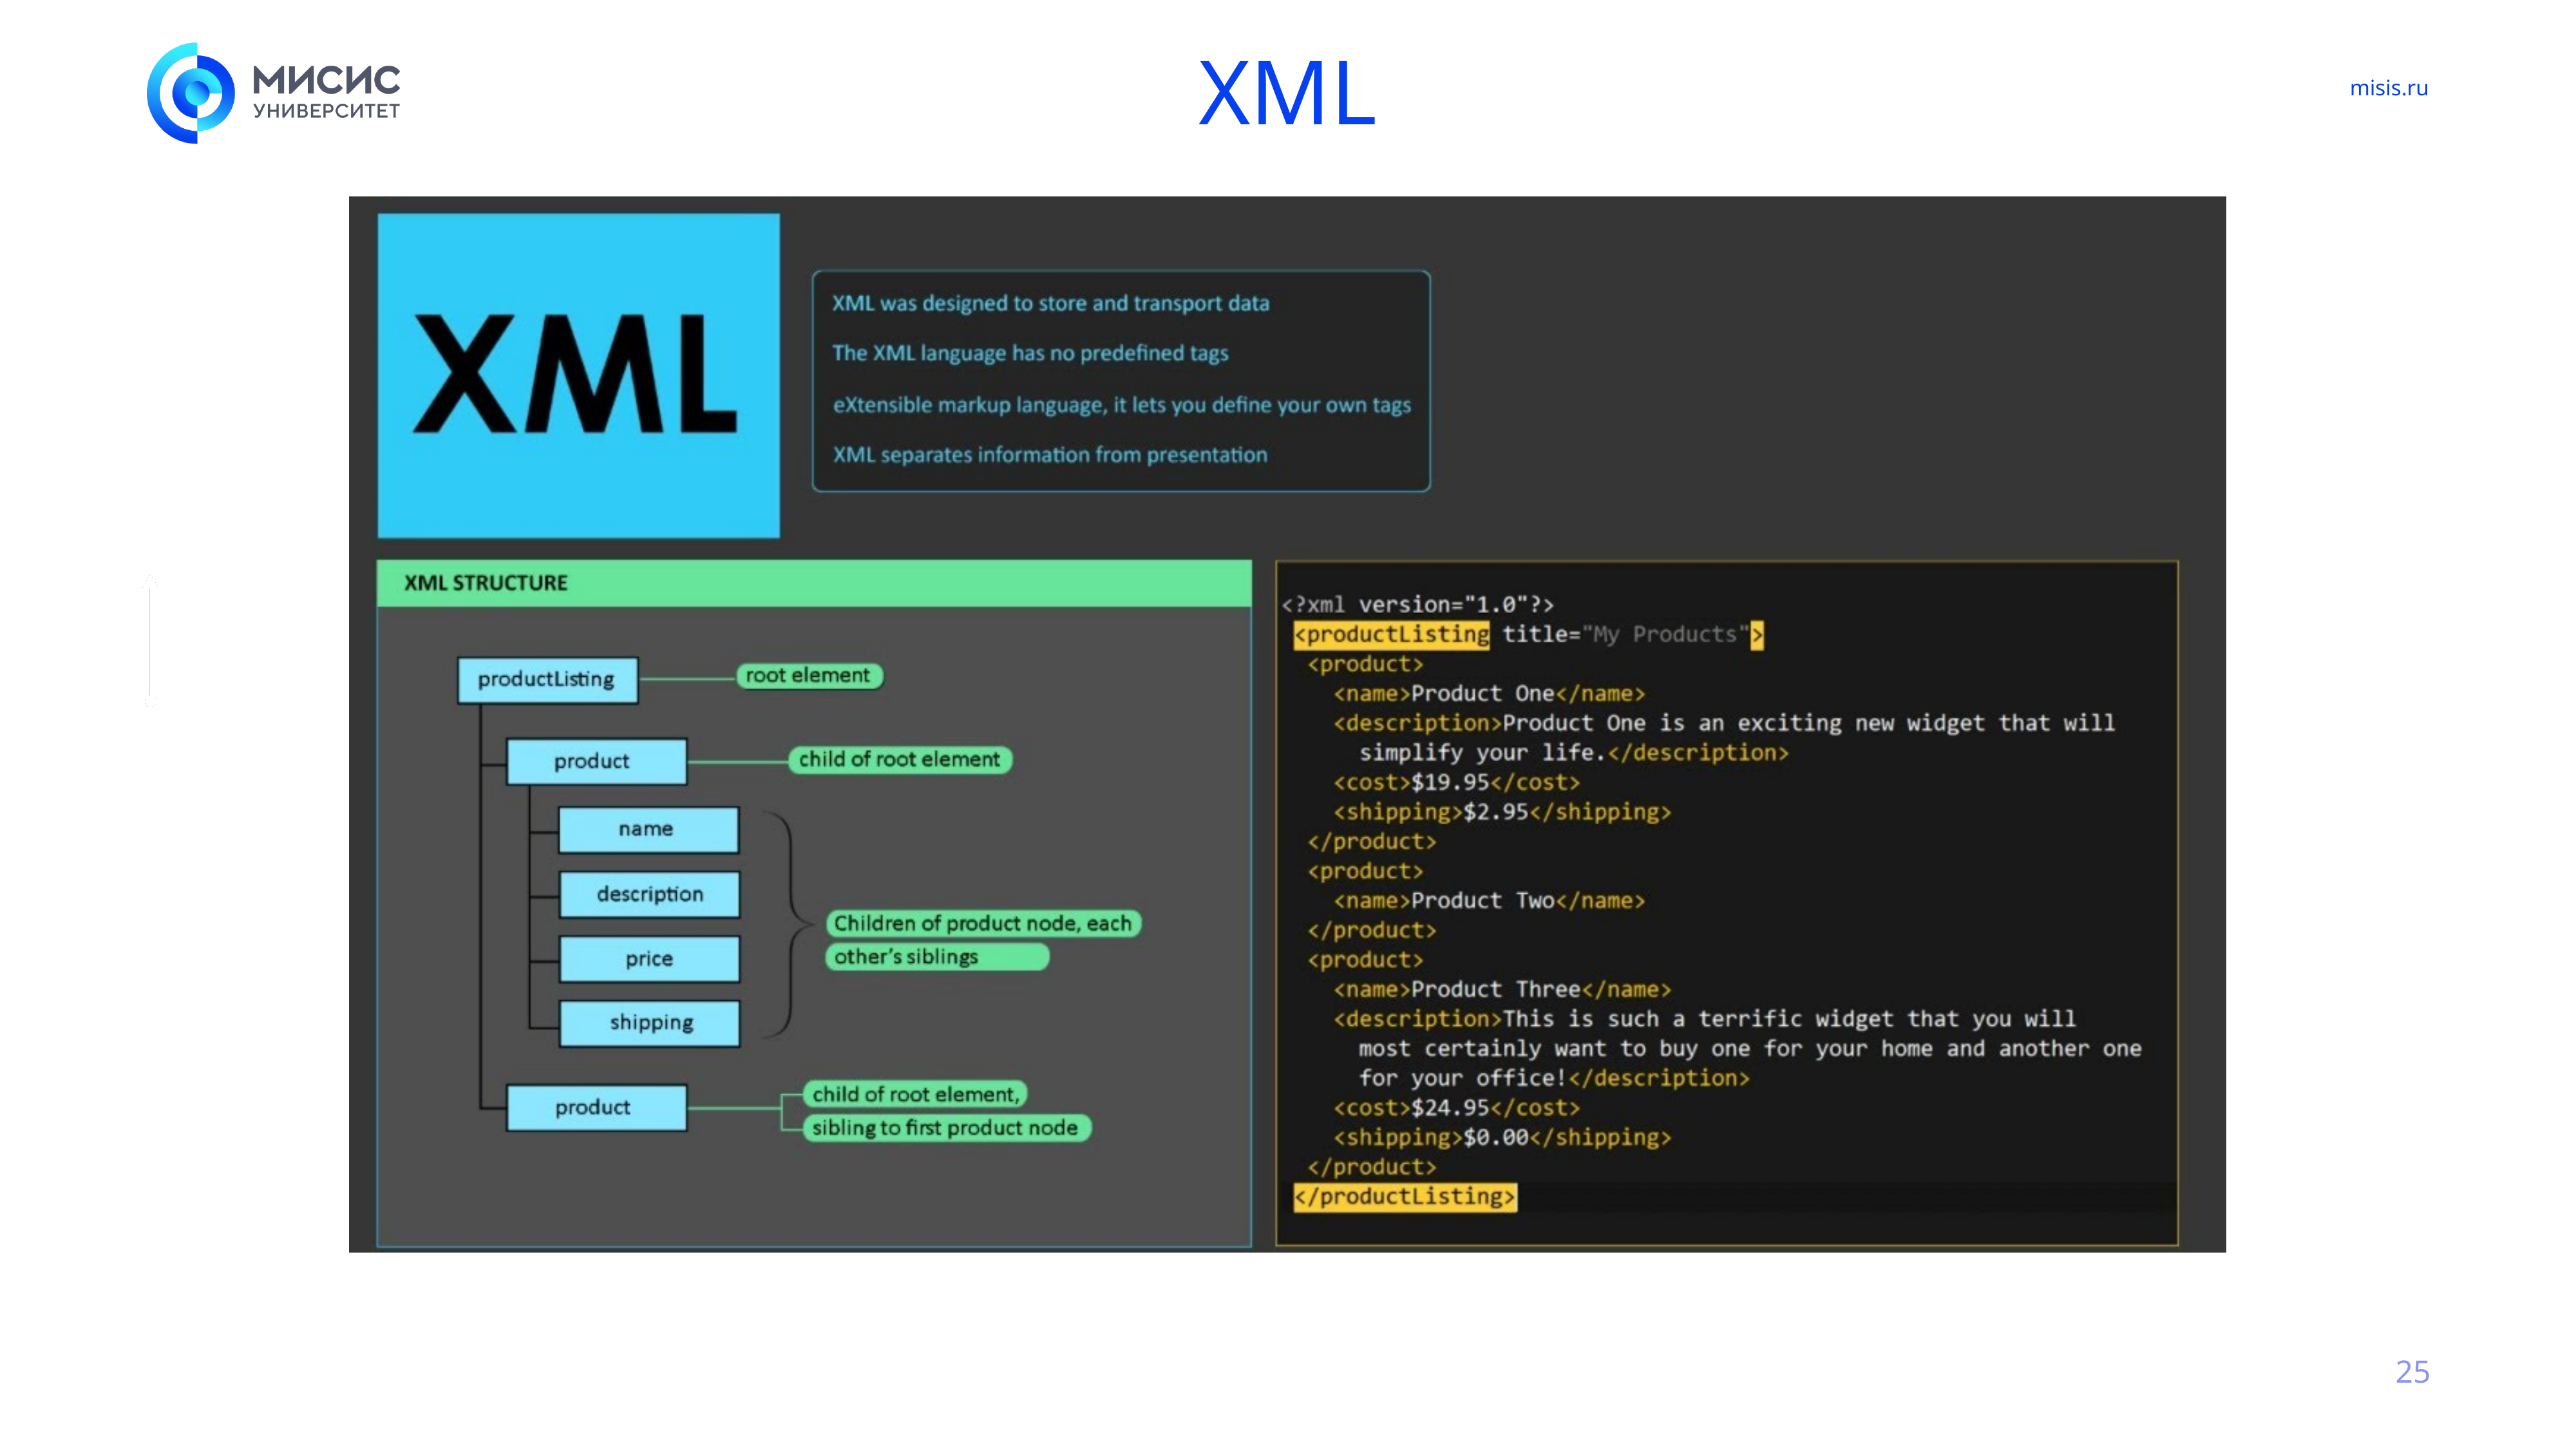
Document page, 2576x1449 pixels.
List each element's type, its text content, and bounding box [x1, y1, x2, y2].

picture [349, 196, 2226, 1253]
title XML [986, 47, 1589, 196]
picture [147, 42, 401, 144]
slide_number 25 [2092, 1334, 2441, 1412]
picture [141, 573, 158, 707]
